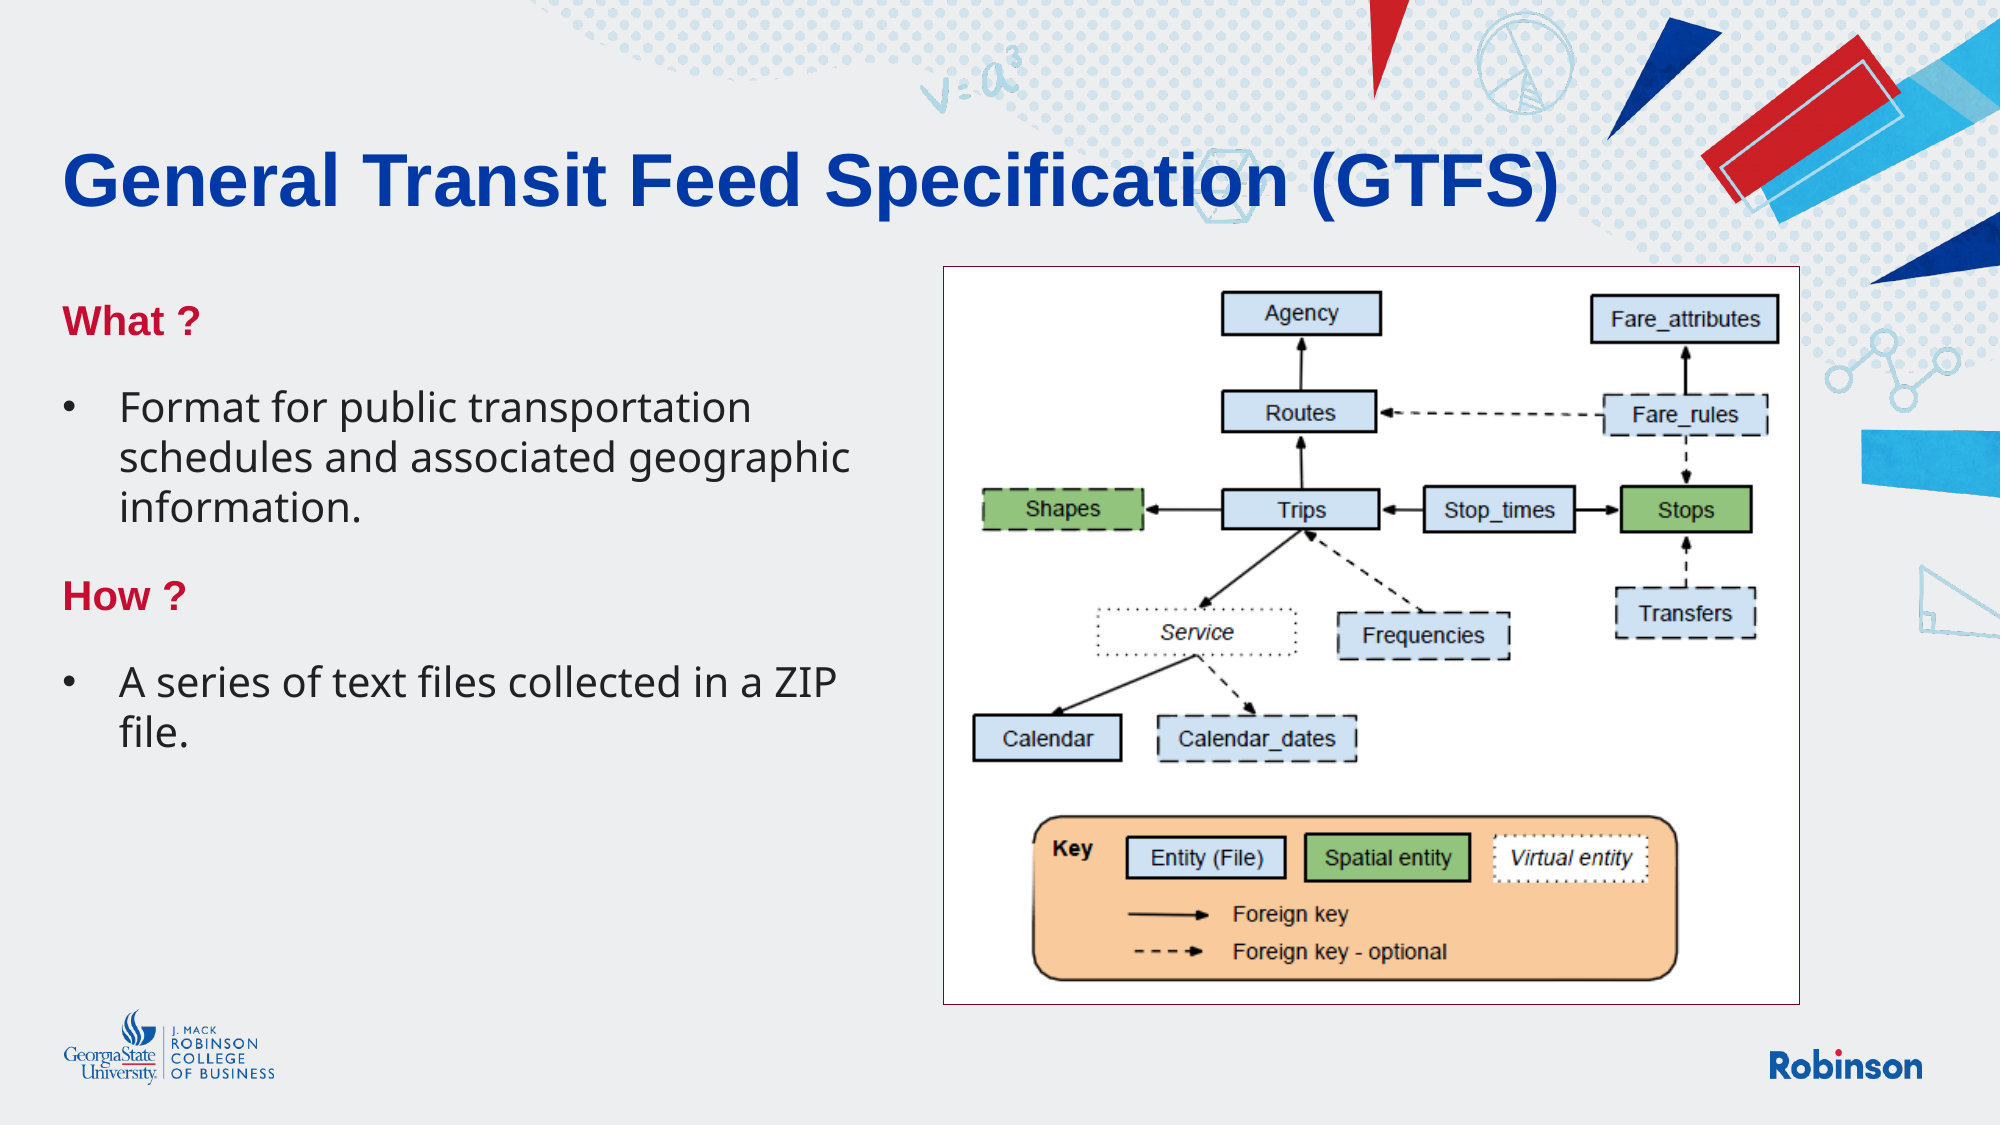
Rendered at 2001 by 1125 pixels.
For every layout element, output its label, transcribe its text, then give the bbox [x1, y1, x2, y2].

list What ? Format for public transportation schedules and associated geographic information. How ? A series of text files collected in a ZIP file. [62, 293, 919, 978]
title General Transit Feed Specification (GTFS) [62, 141, 1938, 223]
picture [0, 0, 2000, 1125]
